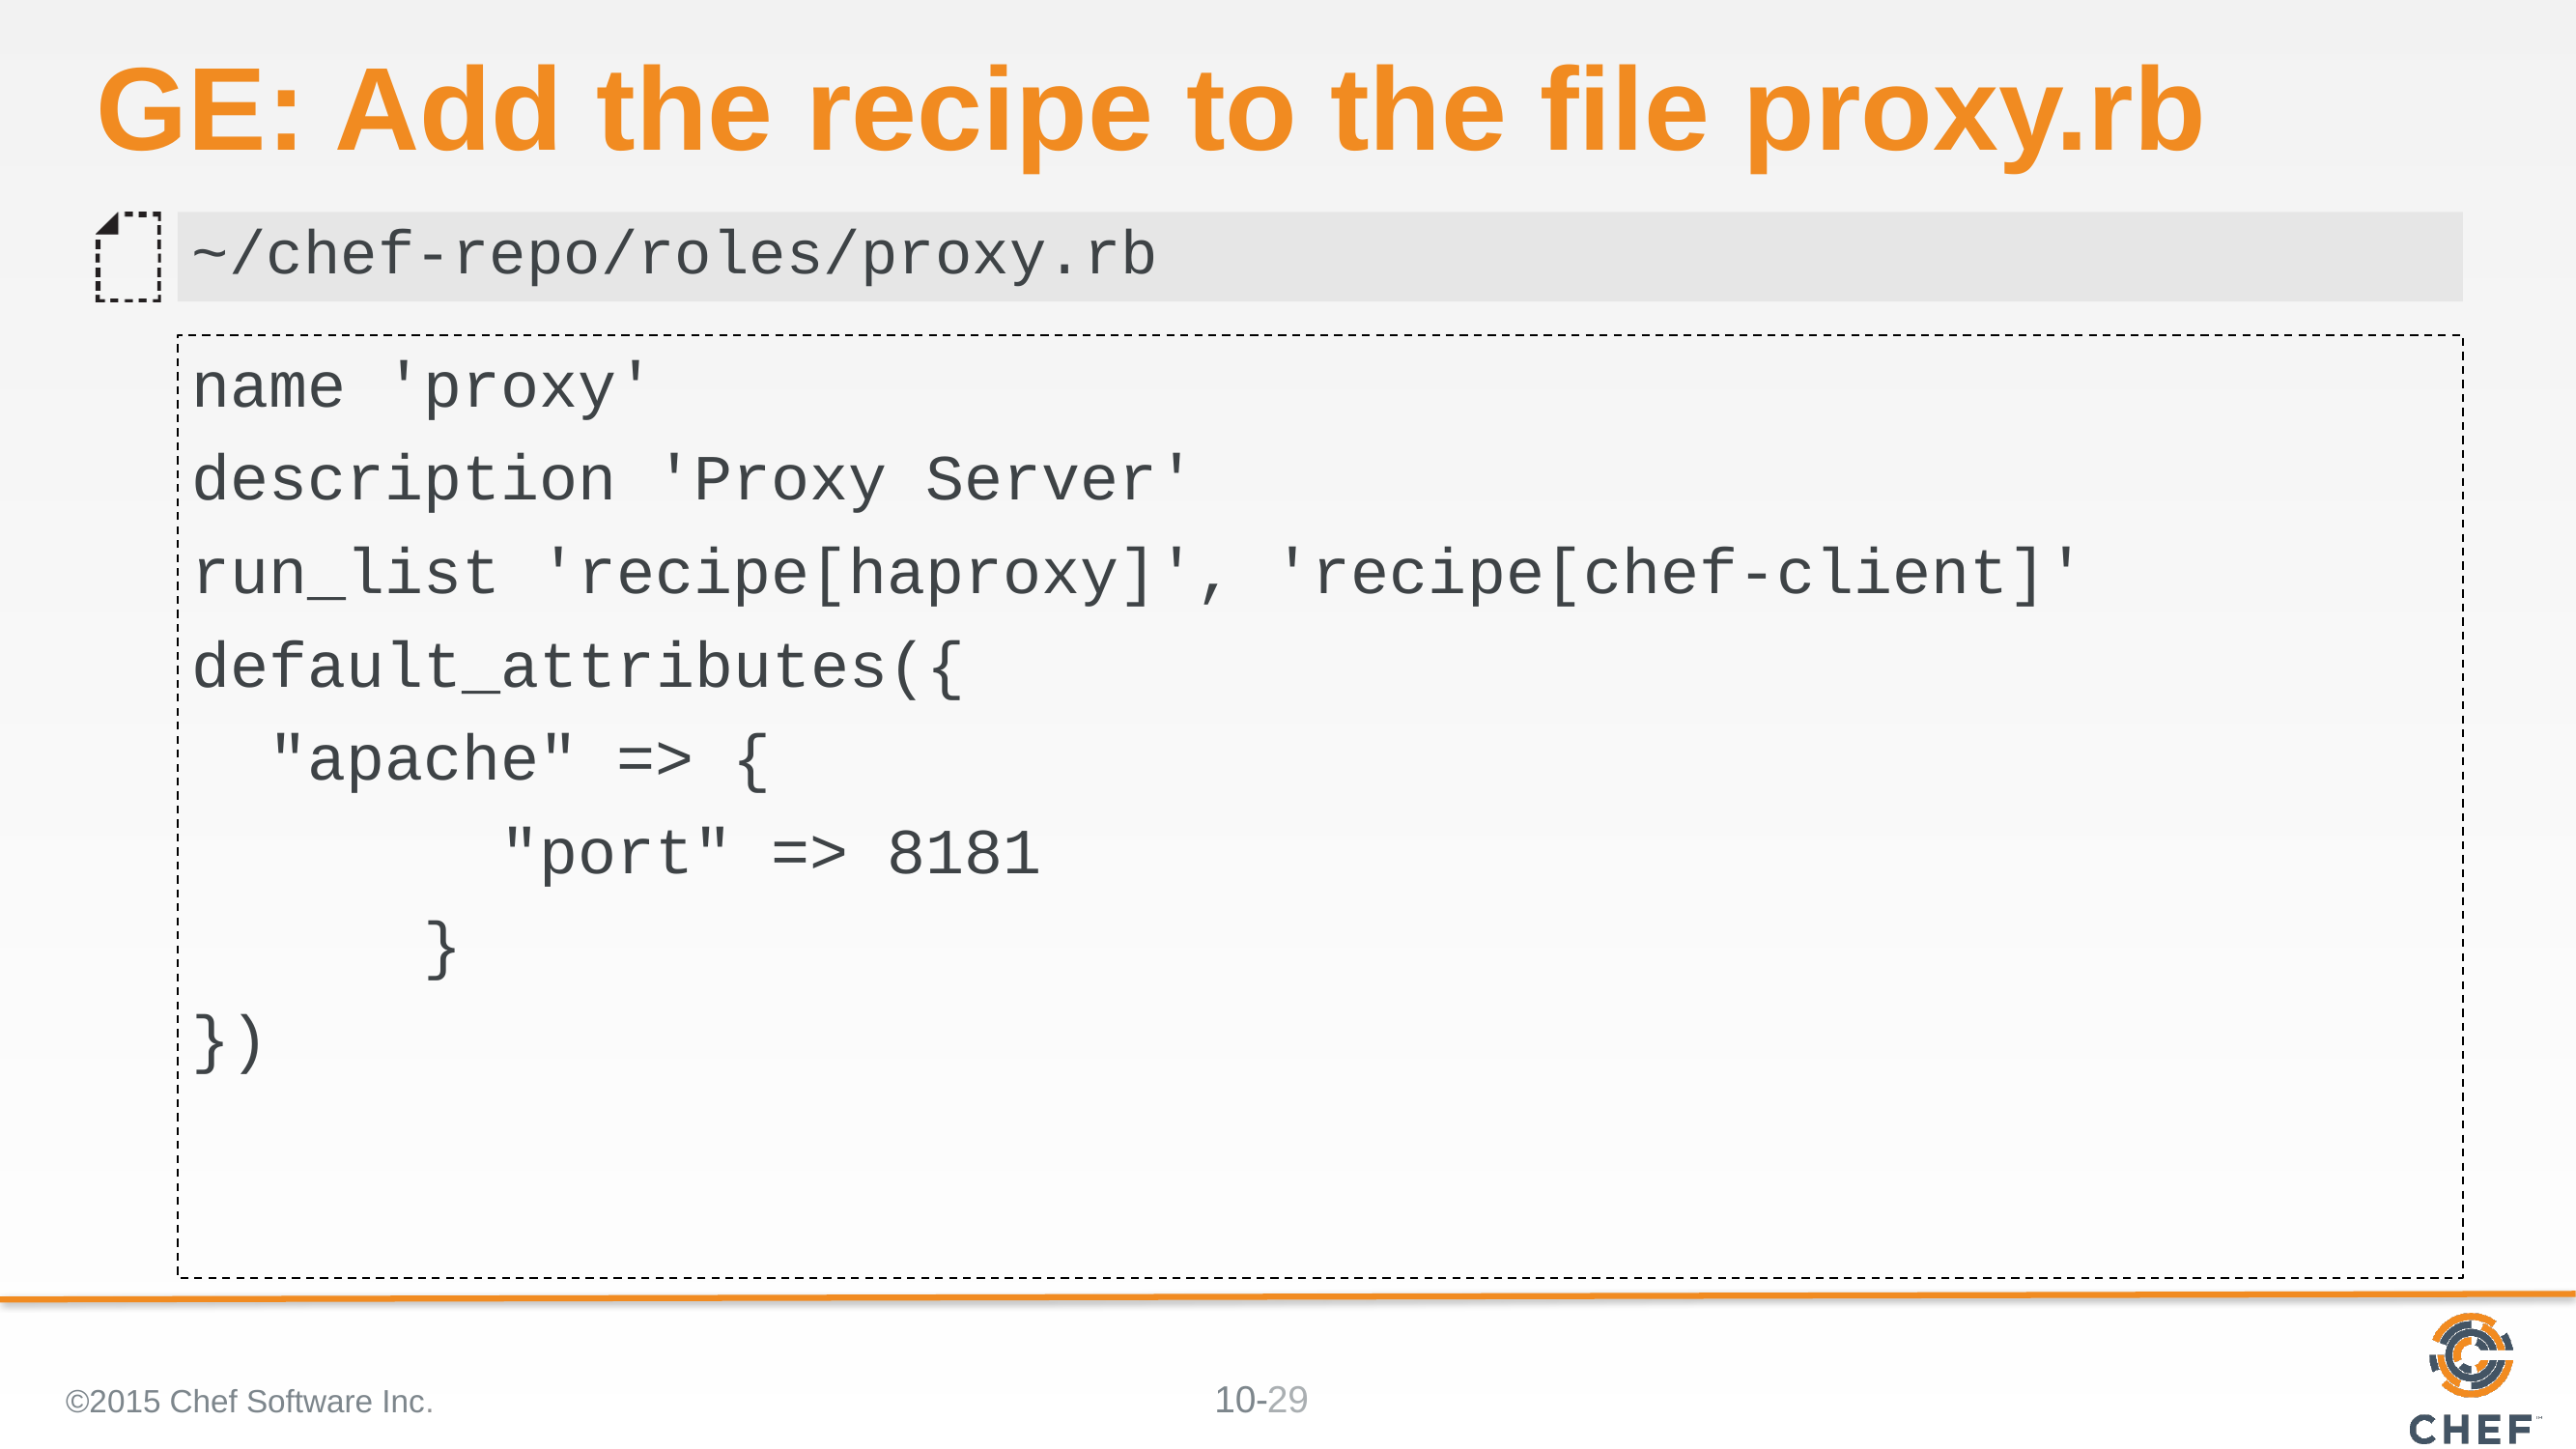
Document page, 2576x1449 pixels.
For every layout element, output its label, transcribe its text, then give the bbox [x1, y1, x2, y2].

footer ©2015 Chef Software Inc. [51, 1359, 952, 1440]
title GE: Add the recipe to the file proxy.rb [96, 48, 2463, 180]
slide_number 29 [998, 1359, 1578, 1437]
list ~/chef-repo/roles/proxy.rb [177, 212, 2463, 302]
picture [2399, 1297, 2550, 1449]
list name 'proxy' description 'Proxy Server' run_list 'recipe[haproxy]', 'recipe[chef-client]' default_attributes({ "apache" => { "port" => 8181 } }) [177, 334, 2464, 1279]
